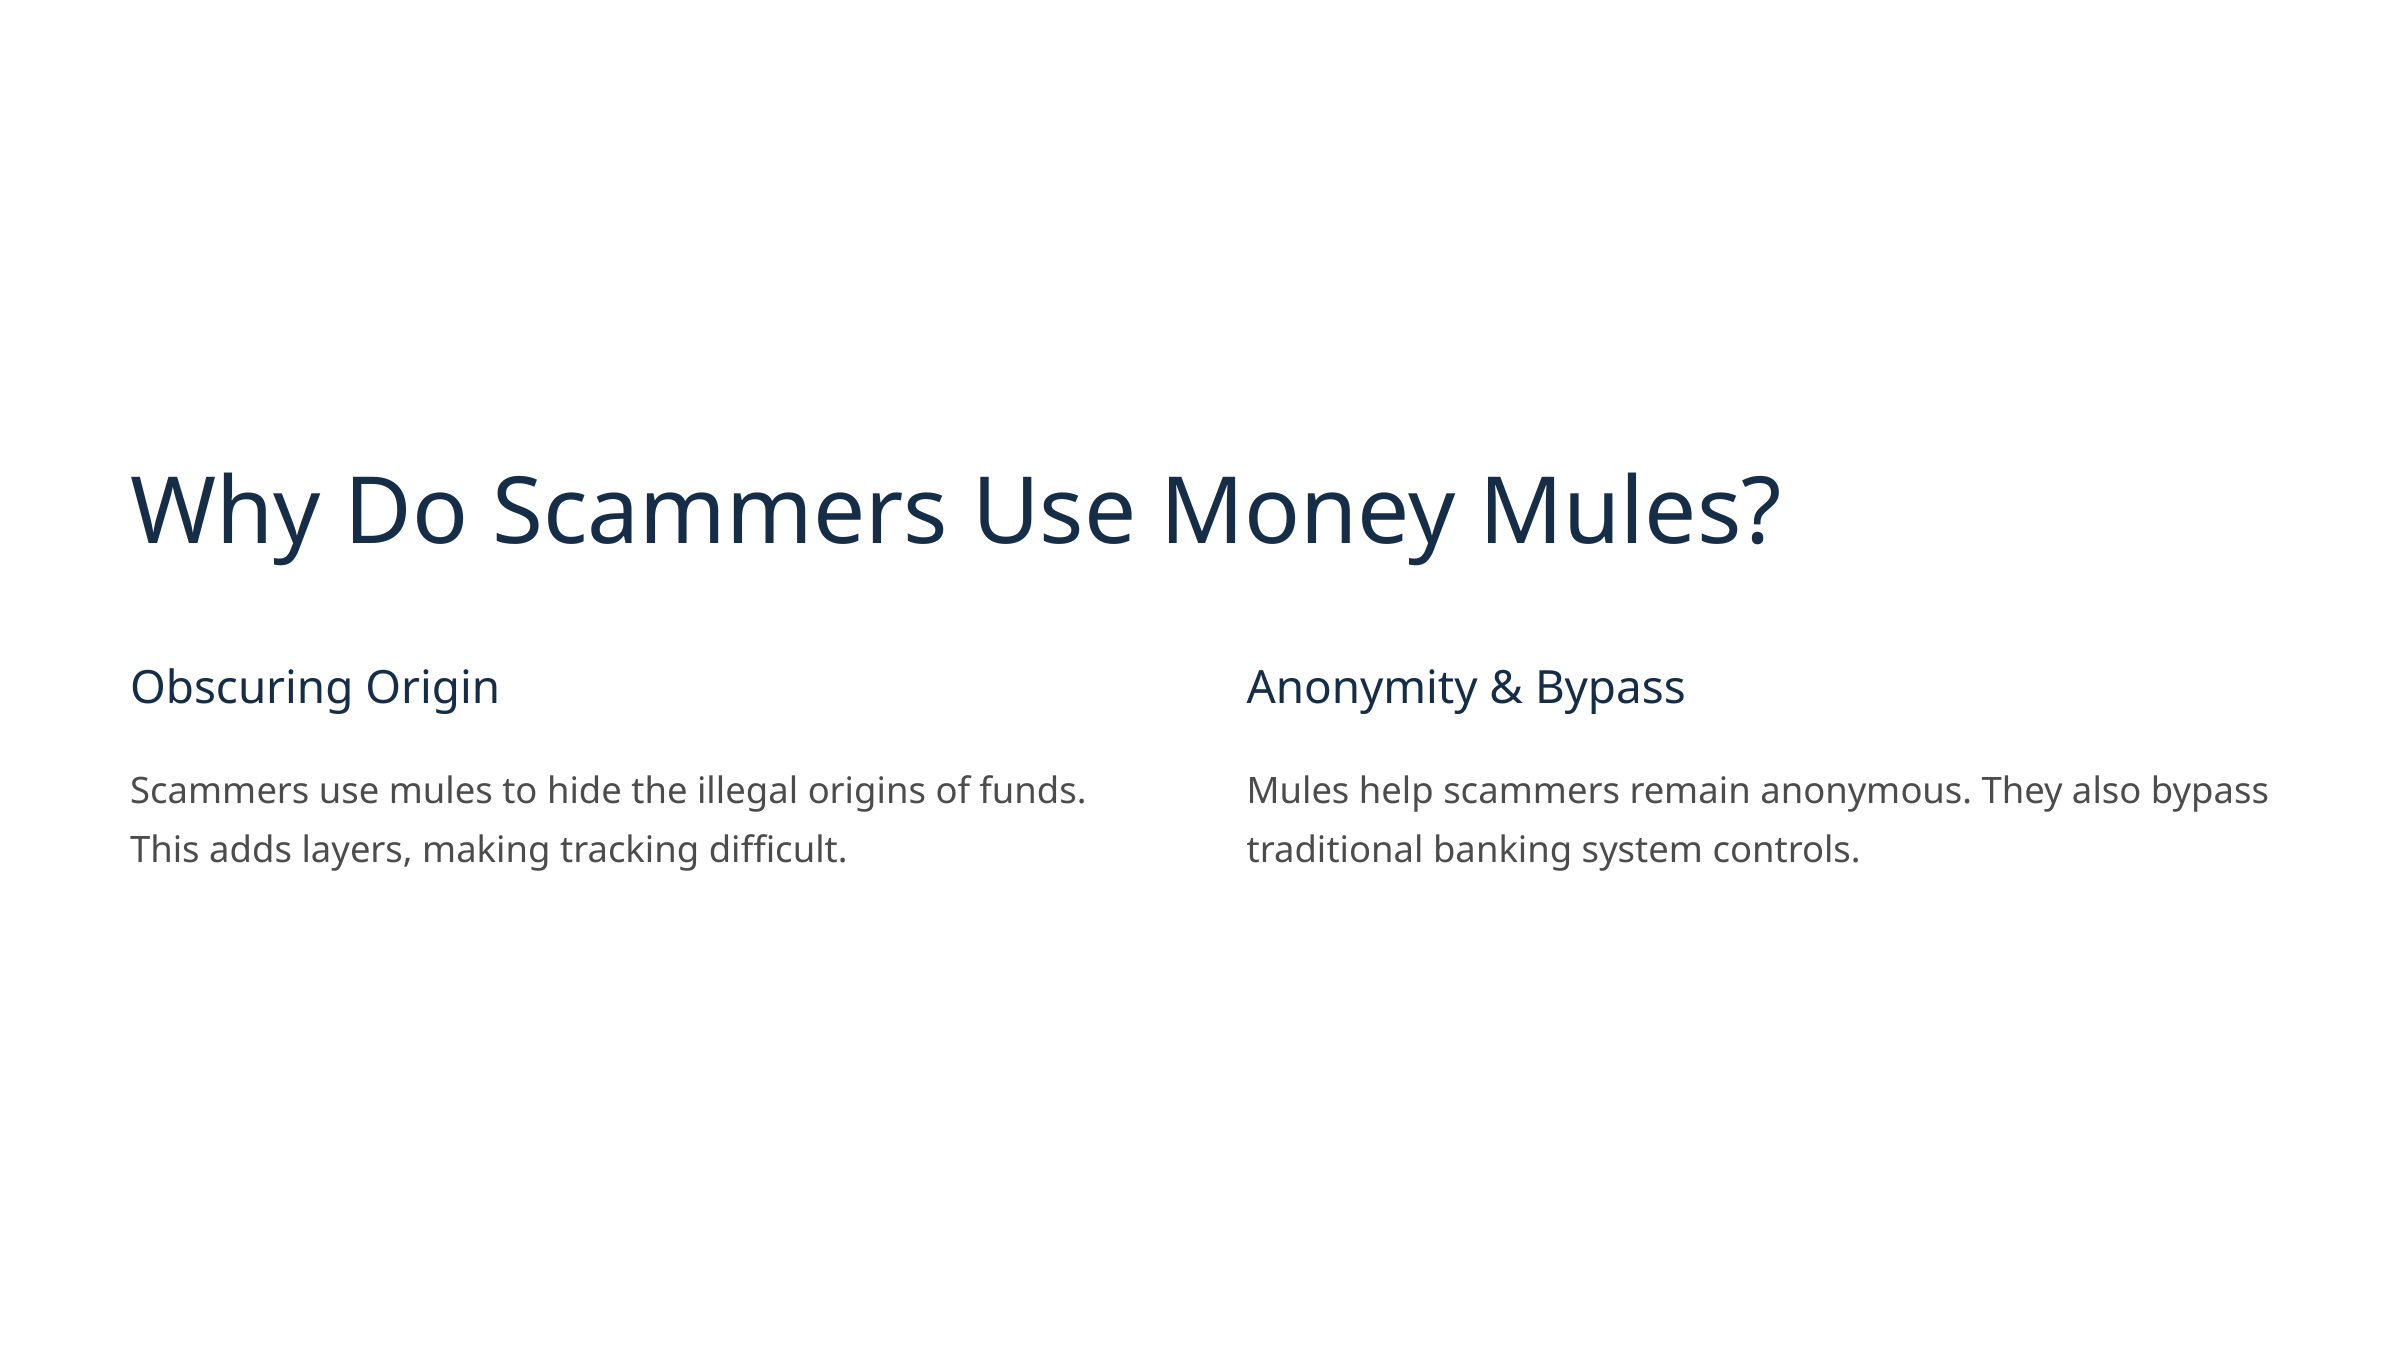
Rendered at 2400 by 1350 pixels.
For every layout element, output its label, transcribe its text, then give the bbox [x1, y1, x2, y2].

text_box Why Do Scammers Use Money Mules? [130, 446, 1588, 563]
text_box Mules help scammers remain anonymous. They also bypass traditional banking system controls. [1246, 751, 2271, 871]
text_box Scammers use mules to hide the illegal origins of funds. This adds layers, making tracking difficult. [130, 751, 1155, 871]
text_box Obscuring Origin [130, 655, 596, 714]
text_box Anonymity & Bypass [1246, 655, 1712, 714]
